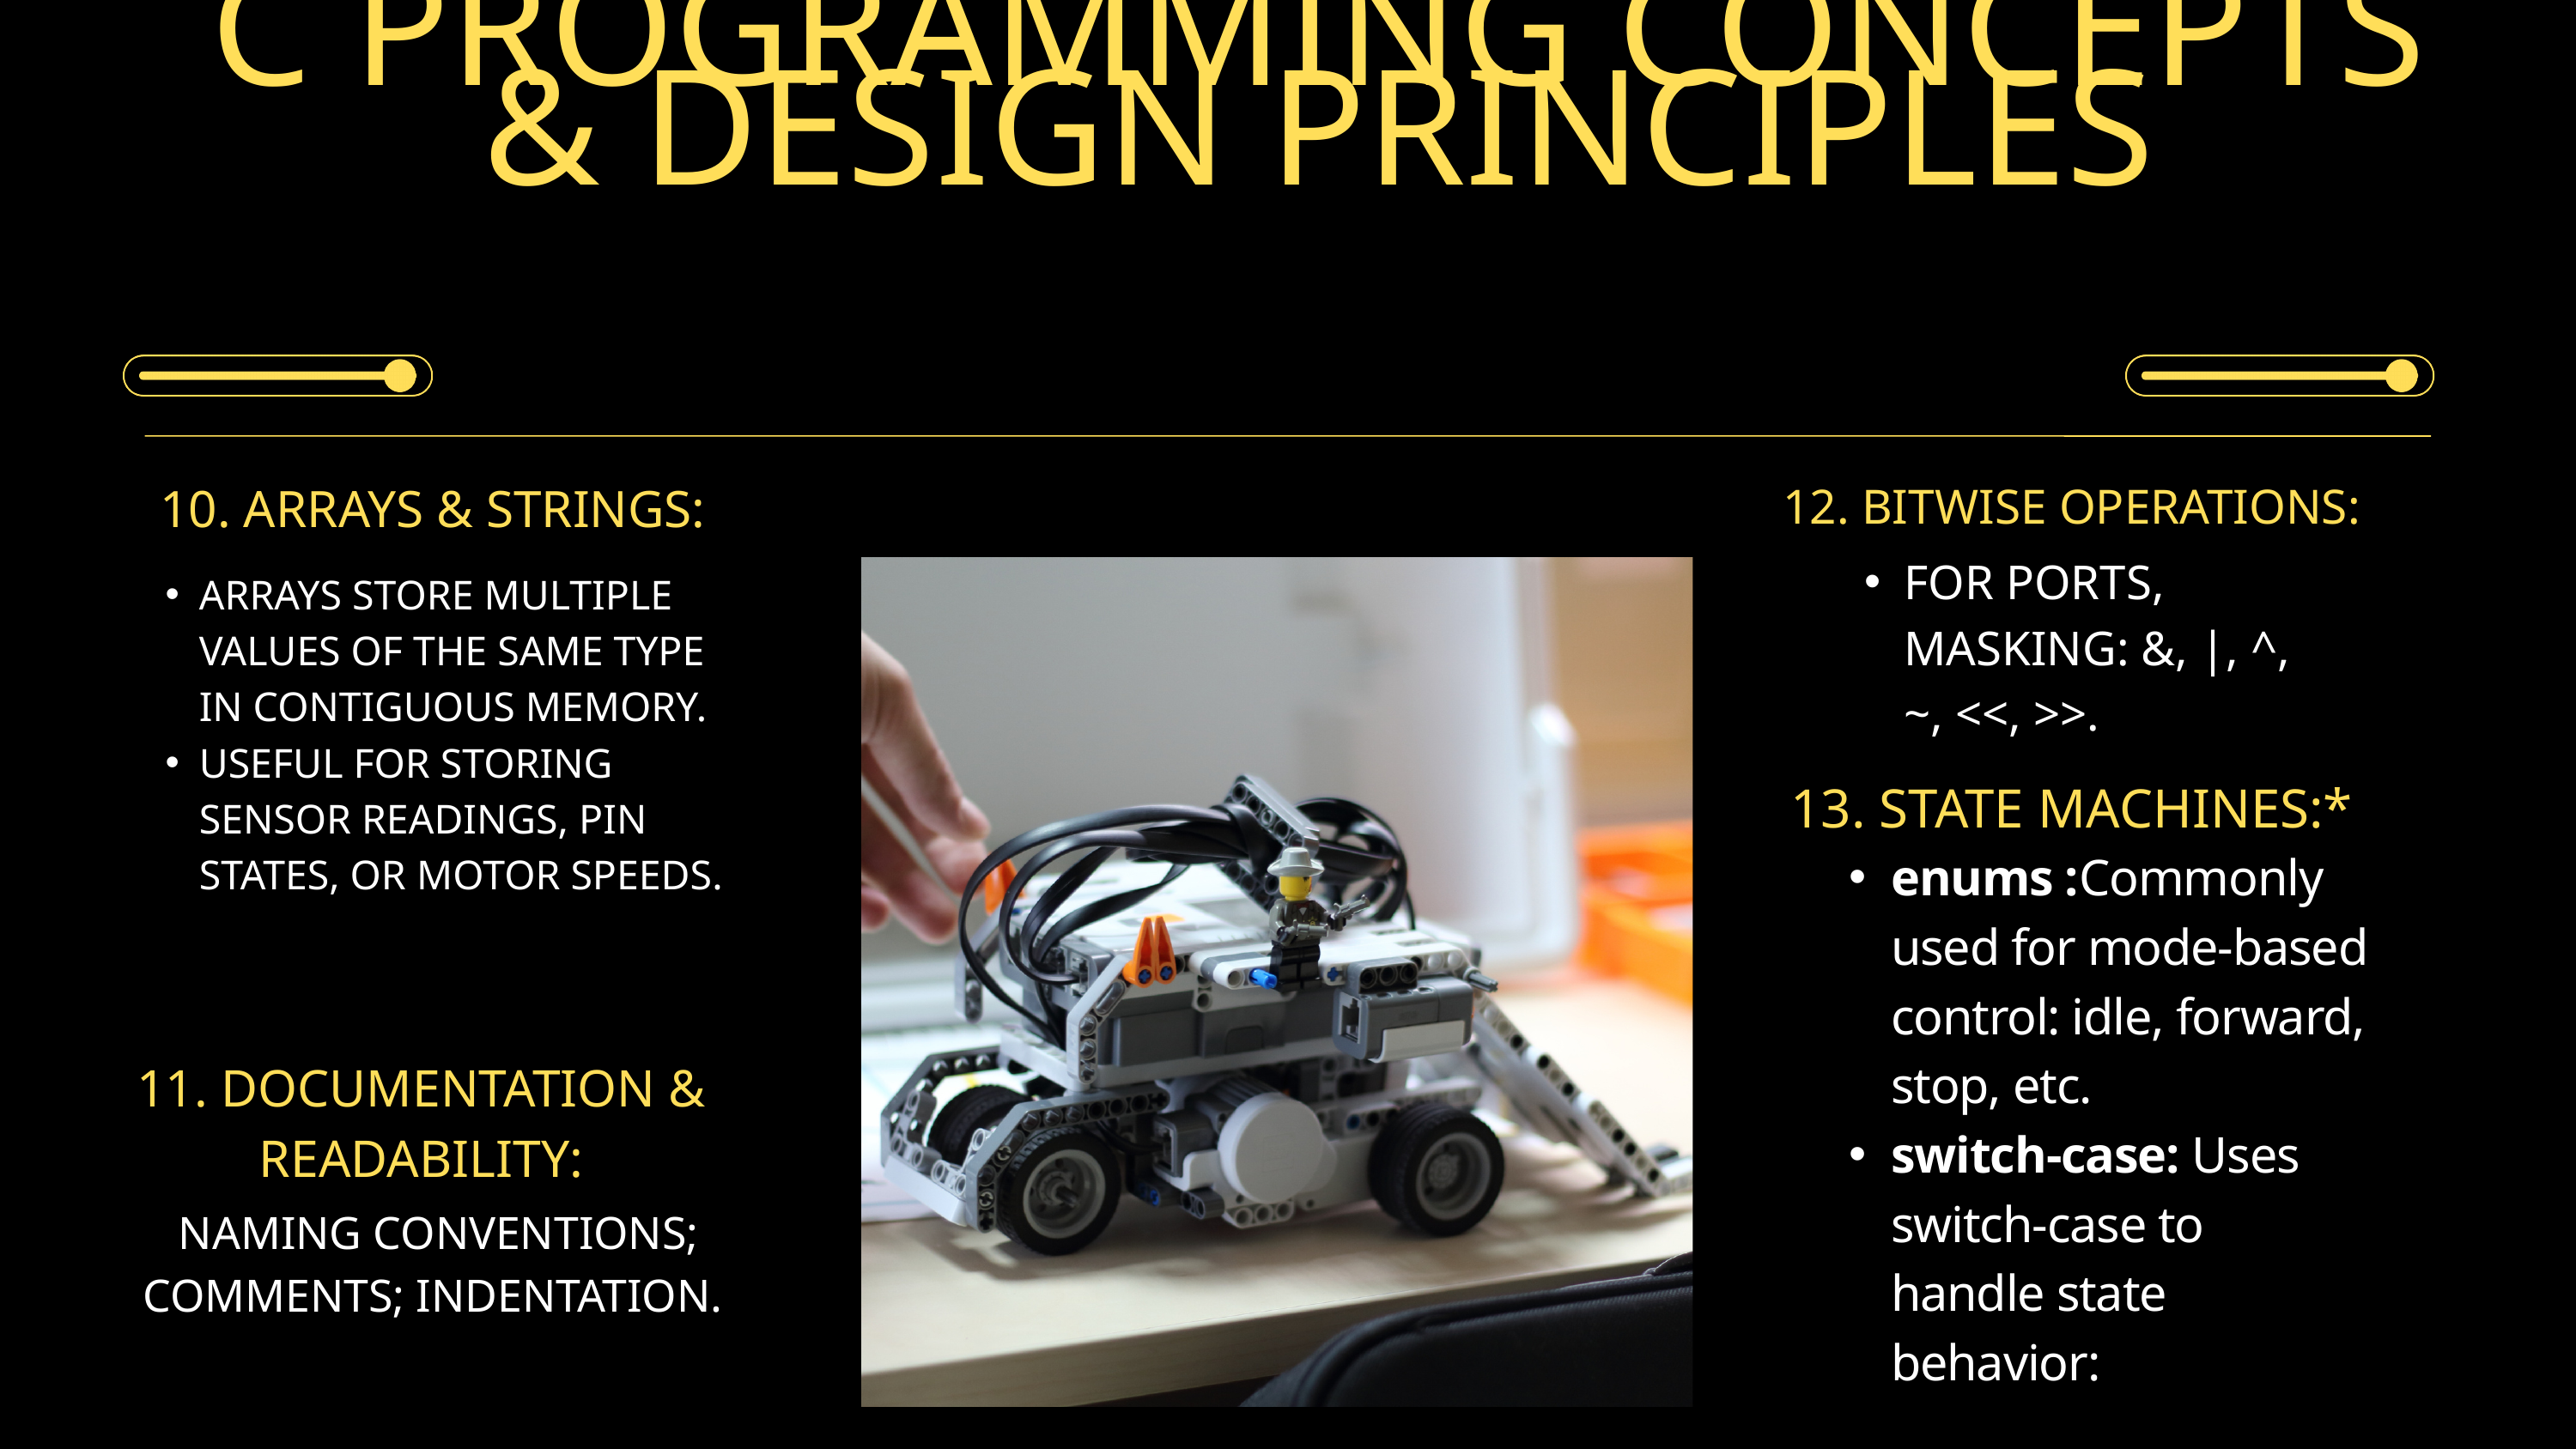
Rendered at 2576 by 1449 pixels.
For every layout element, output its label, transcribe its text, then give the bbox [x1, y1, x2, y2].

text_box [2124, 355, 2435, 397]
text_box ARRAYS STORE MULTIPLE VALUES OF THE SAME TYPE IN CONTIGUOUS MEMORY. USEFUL FOR STORING SENSOR READINGS, PIN STATES, OR MOTOR SPEEDS. [131, 561, 727, 967]
text_box [122, 355, 434, 397]
text_box FOR PORTS, MASKING: &, |, ^, ~, <<, >>. [1824, 543, 2320, 806]
text_box 10. ARRAYS & STRINGS: [91, 467, 775, 538]
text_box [860, 557, 1693, 1407]
text_box enums :Commonly used for mode-based control: idle, forward, stop, etc. switch-case: Uses switch-case to handle state behavior: [1807, 836, 2368, 1449]
text_box 12. BITWISE OPERATIONS: [1775, 467, 2369, 534]
text_box 11. DOCUMENTATION & READABILITY: [0, 1046, 843, 1188]
text_box C PROGRAMMING CONCEPTS & DESIGN PRINCIPLES [207, 18, 2432, 217]
text_box 13. STATE MACHINES:* [1788, 764, 2356, 913]
text_box NAMING CONVENTIONS; COMMENTS; INDENTATION. [133, 1196, 732, 1384]
